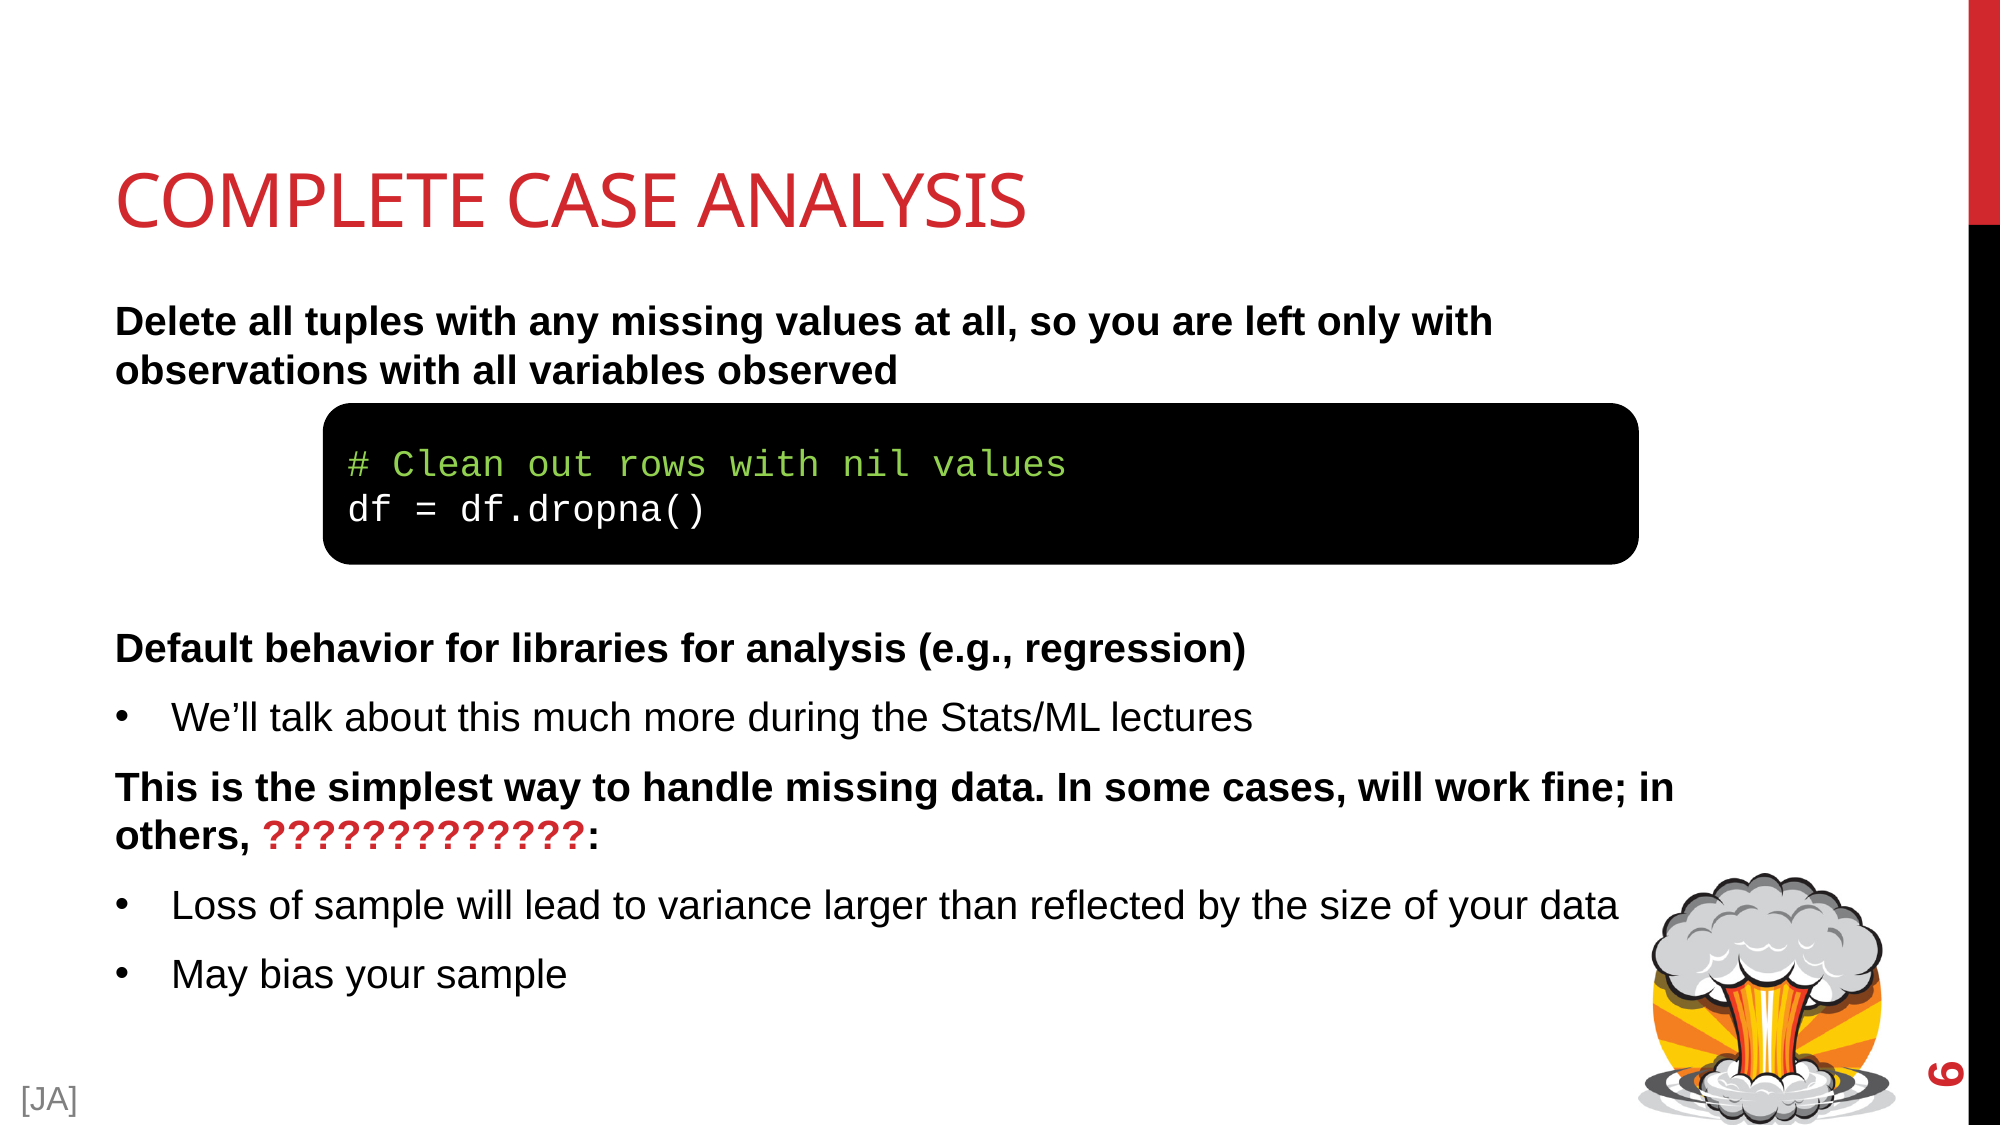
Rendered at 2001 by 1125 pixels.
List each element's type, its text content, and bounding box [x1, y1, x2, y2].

text_box [JA] [0, 1069, 100, 1125]
text_box # Clean out rows with nil values df = df.dropna() [322, 403, 1639, 565]
list Delete all tuples with any missing values at all, so you are left only with observations with all variables observed Default behavior for libraries for analysis (e.g., regression) We’ll talk about this much more during the Stats/ML lectures This is the simplest way to handle missing data. In some cases, will work fine; in others, ?????????????: Loss of sample will lead to variance larger than reflected by the size of your data May bias your sample [99, 287, 1767, 1005]
title Complete Case Analysis [99, 25, 1367, 250]
slide_number 6 [1903, 887, 1984, 1104]
picture [1637, 873, 1896, 1125]
